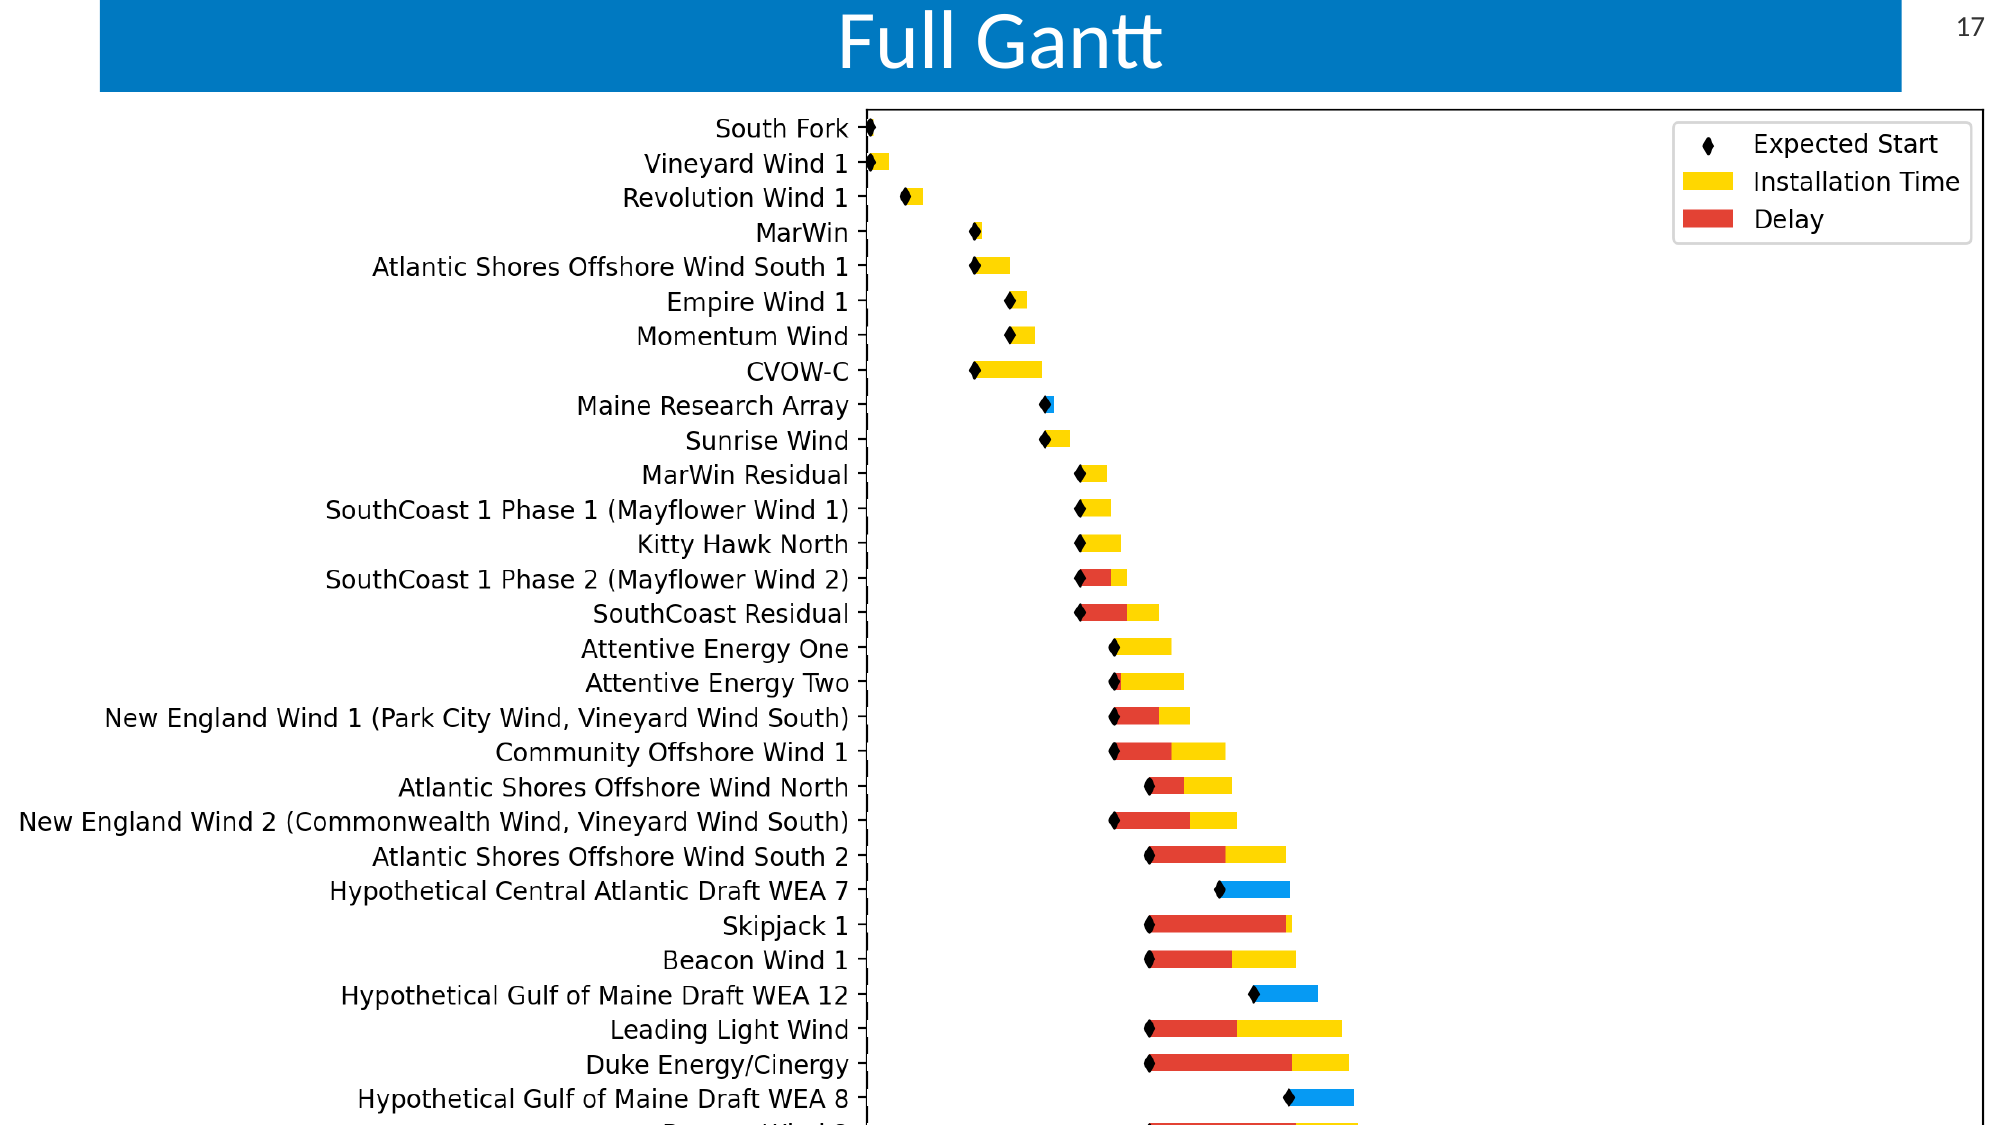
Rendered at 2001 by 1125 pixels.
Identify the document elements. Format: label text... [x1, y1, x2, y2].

picture [0, 92, 2000, 1125]
title Full Gantt [99, 0, 1902, 89]
